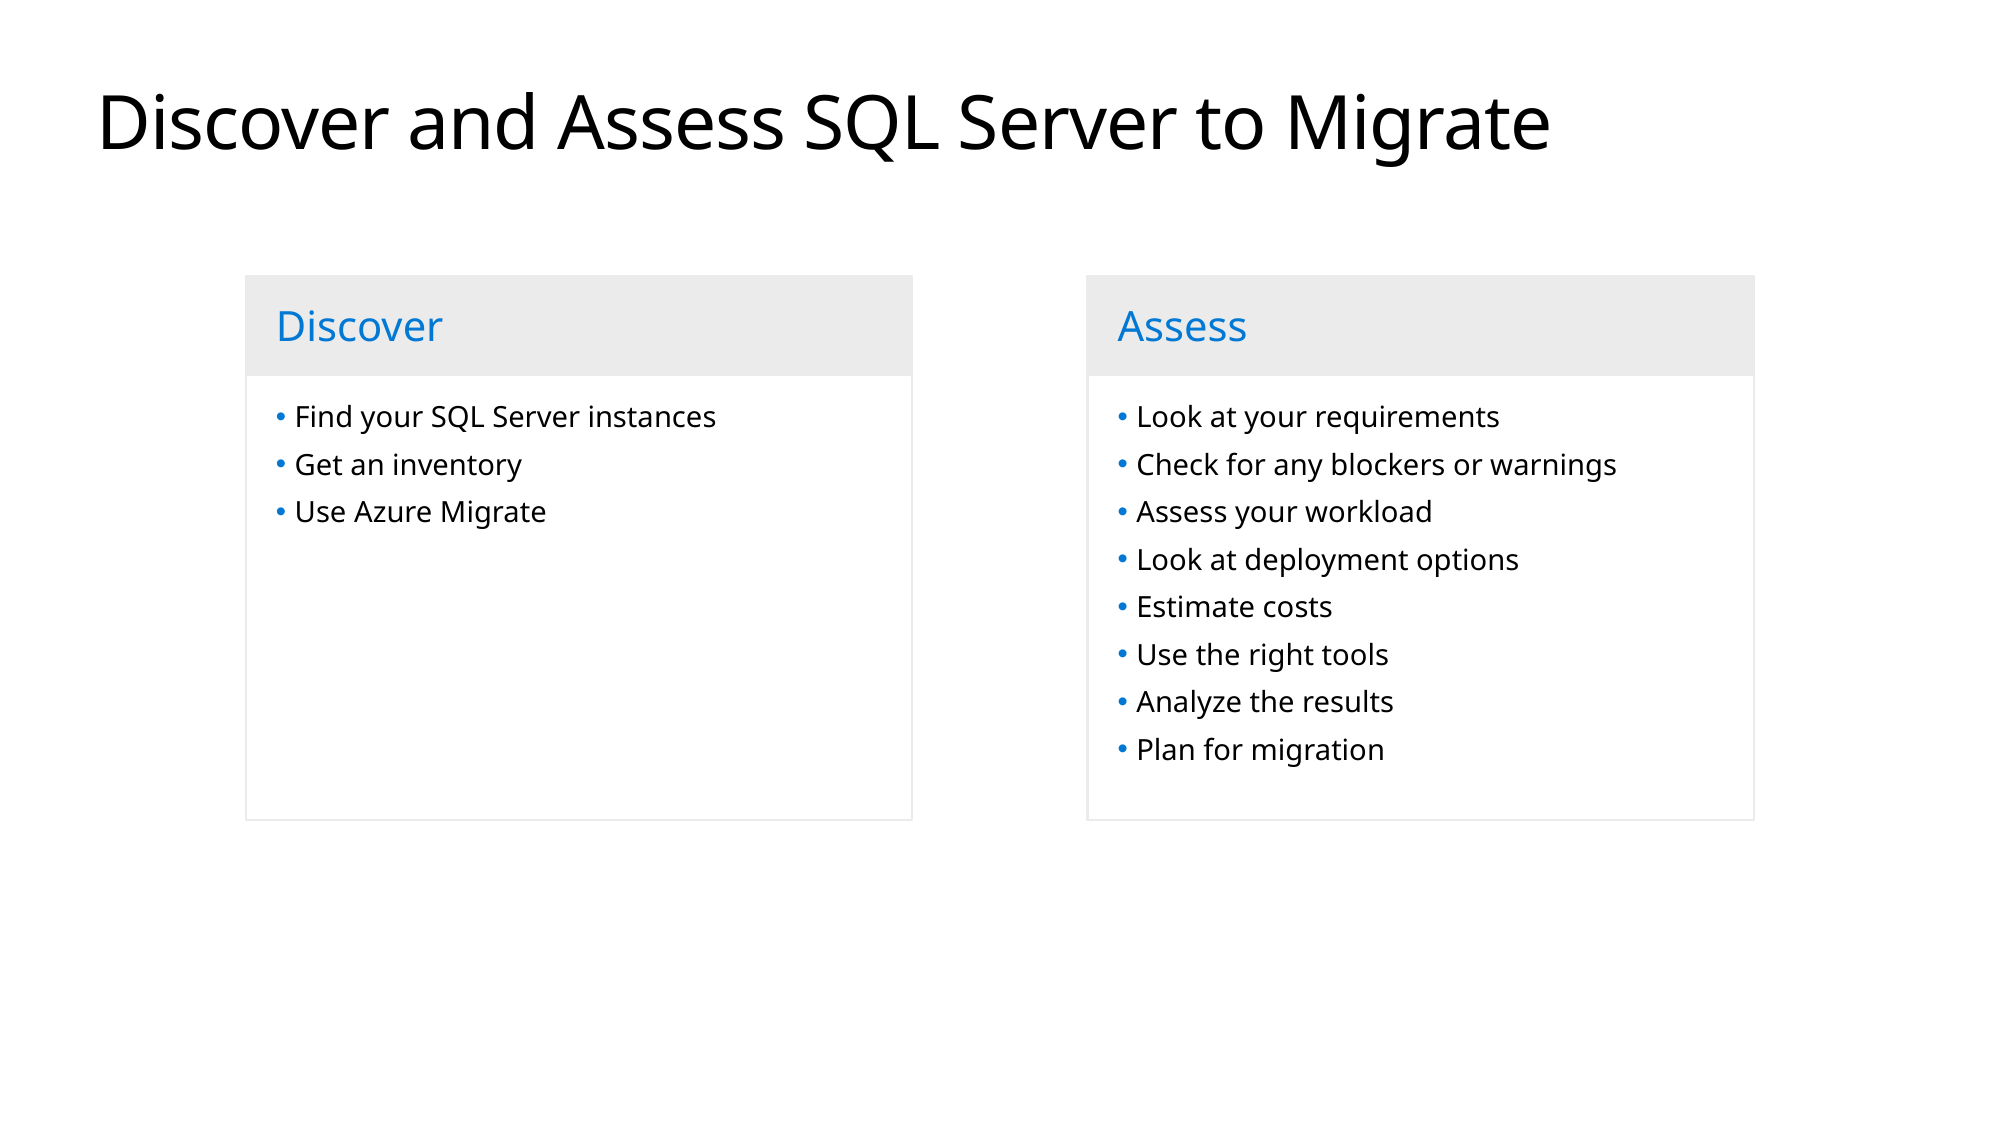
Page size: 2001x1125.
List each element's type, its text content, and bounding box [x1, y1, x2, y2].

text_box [245, 275, 913, 821]
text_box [1087, 275, 1755, 821]
title Discover and Assess SQL Server to Migrate [96, 75, 1904, 166]
